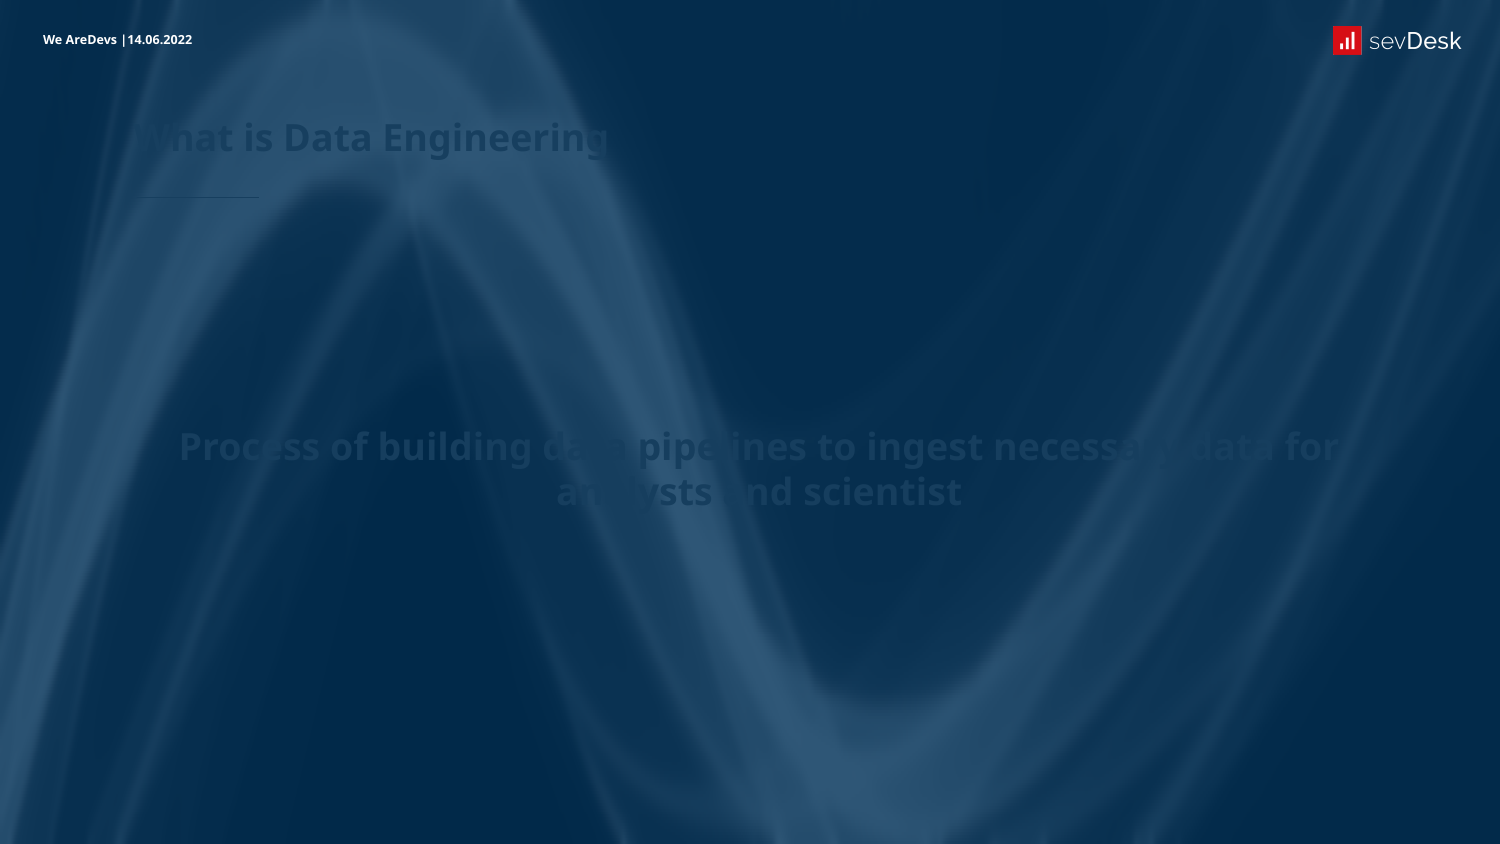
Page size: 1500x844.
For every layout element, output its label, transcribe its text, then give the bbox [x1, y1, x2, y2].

list We AreDevs |14.06.2022 [28, 0, 243, 80]
list Process of building data pipelines to ingest necessary data for analysts and scientist [118, 207, 1401, 728]
picture [0, 0, 1500, 844]
title What is Data Engineering [119, 106, 1401, 194]
